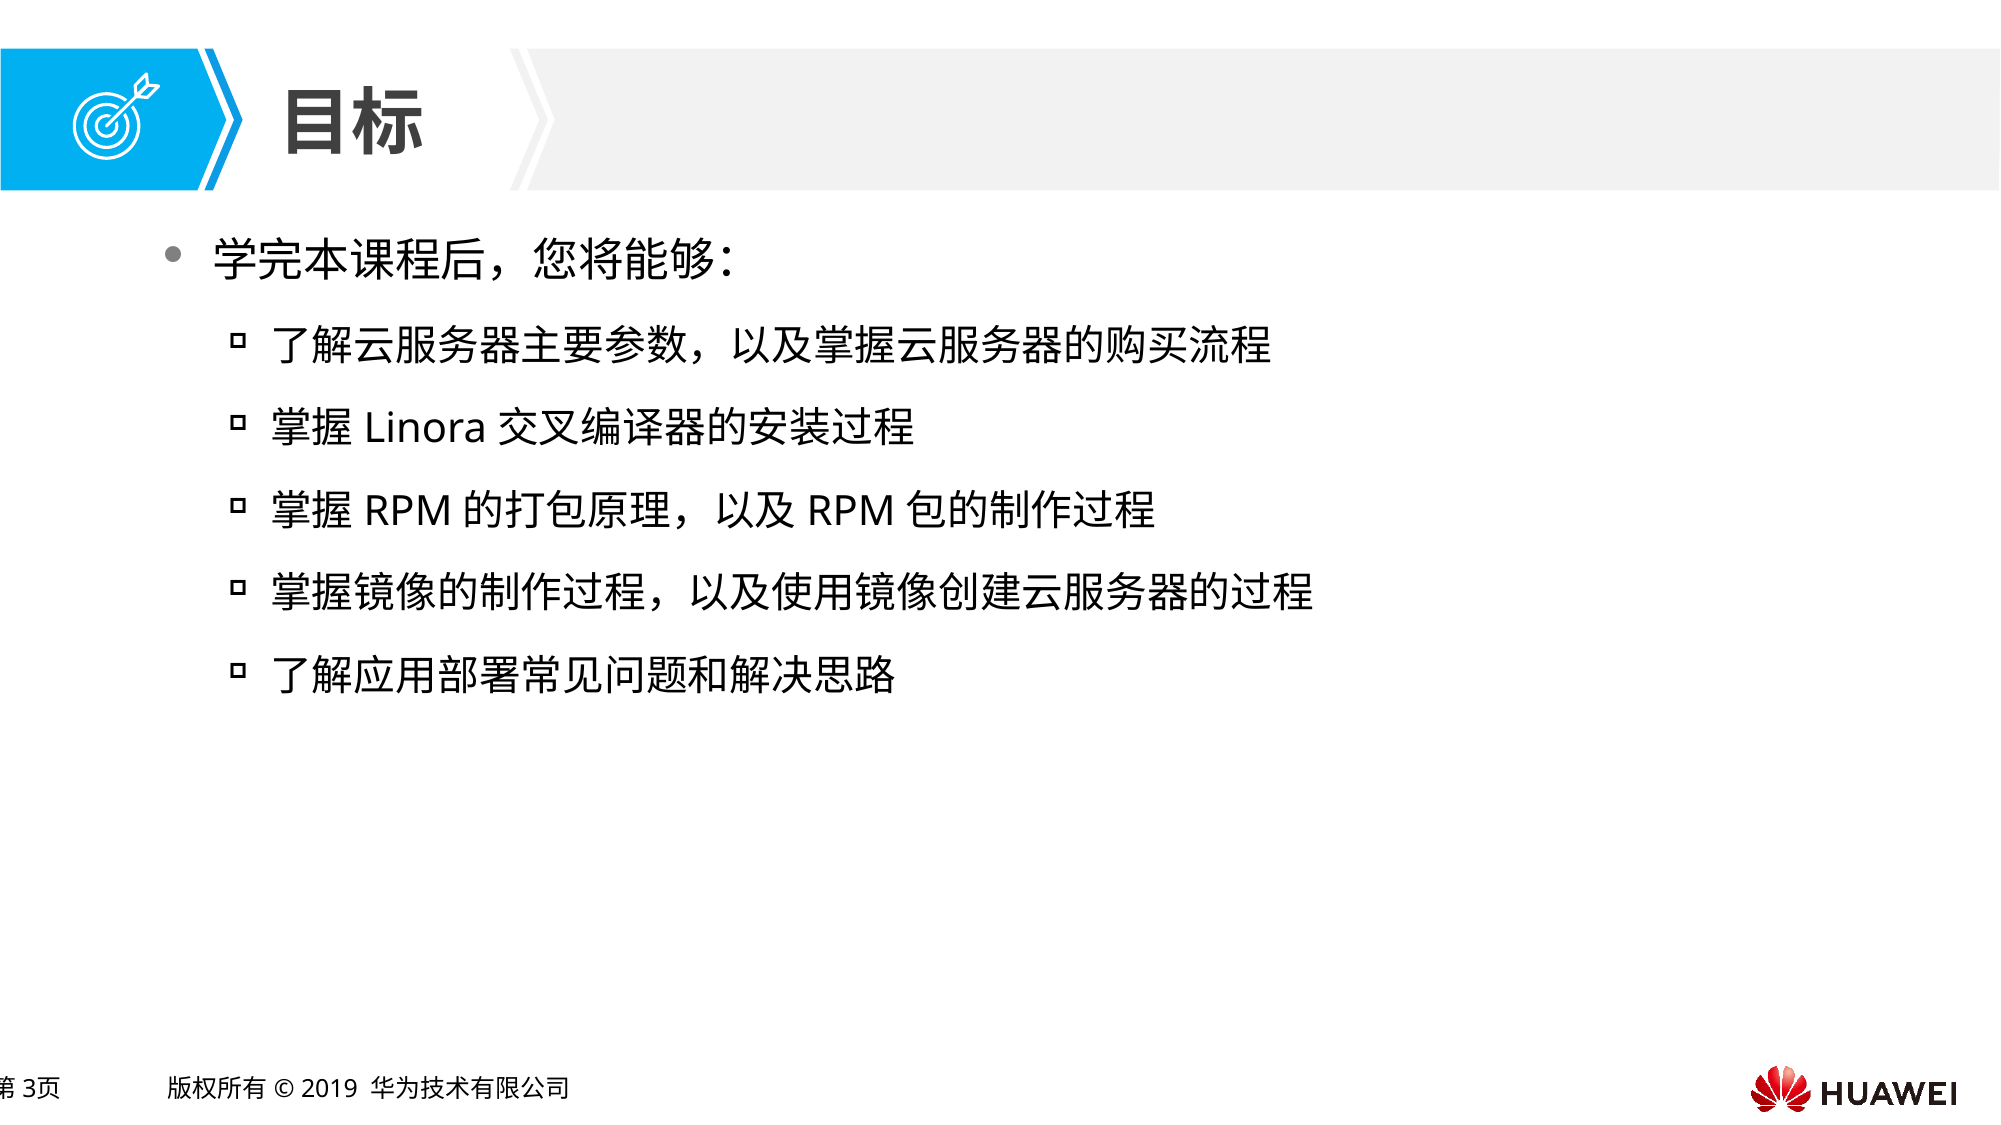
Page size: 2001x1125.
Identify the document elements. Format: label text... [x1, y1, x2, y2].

picture [1751, 1066, 1956, 1112]
list 学完本课程后，您将能够： 了解云服务器主要参数，以及掌握云服务器的购买流程 掌握Linora交叉编译器的安装过程 掌握RPM的打包原理，以及RPM包的制作过程 掌握镜像的制作过程，以及使用镜像创建云服务器的过程 了解应用部署常见问题和解决思路 [149, 202, 1882, 971]
